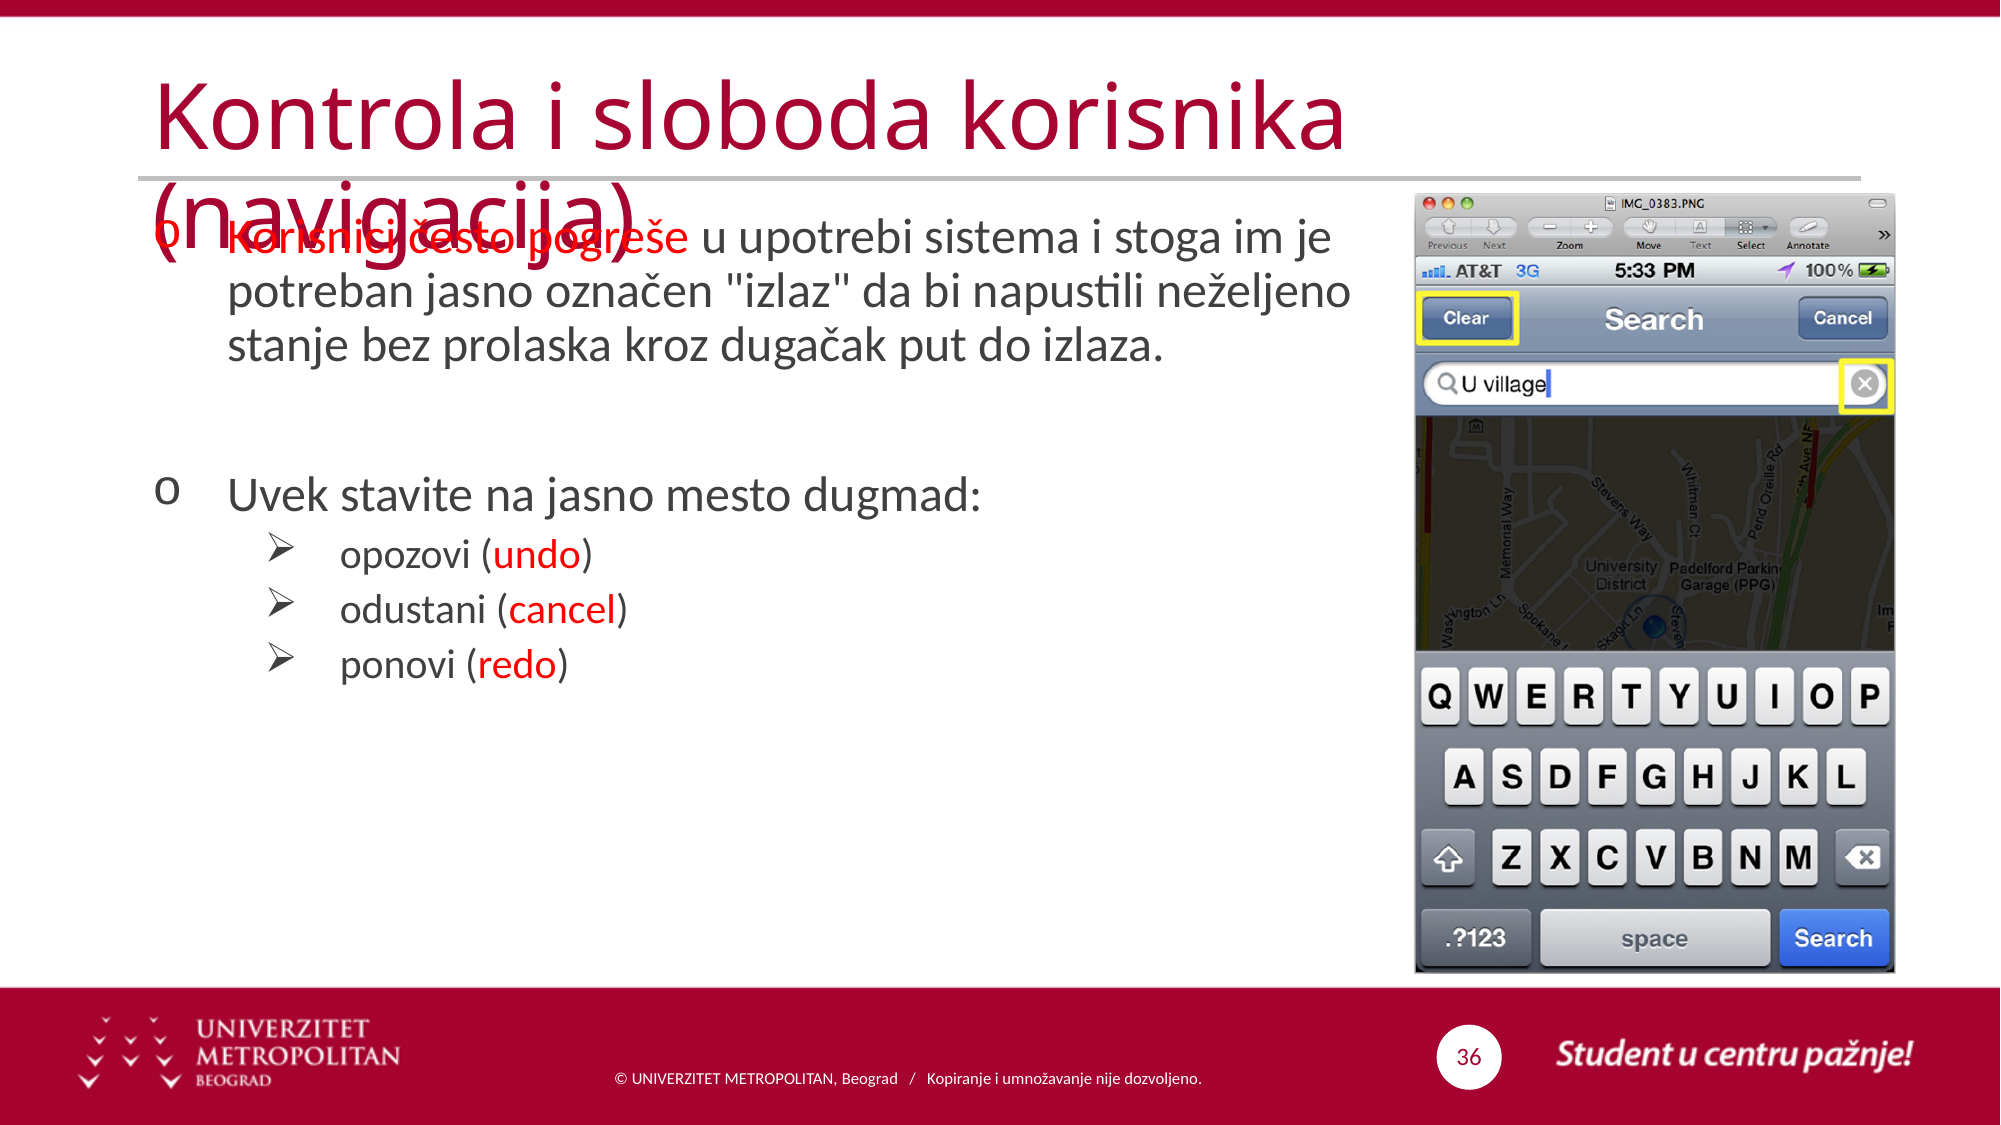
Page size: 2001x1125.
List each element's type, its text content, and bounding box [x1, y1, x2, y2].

title Kontrola i sloboda korisnika (navigacija) [137, 63, 1863, 202]
list Korisnici često pogreše u upotrebi sistema i stoga im je potreban jasno označen "izlaz" da bi napustili neželjeno stanje bez prolaska kroz dugačak put do izlaza. Uvek stavite na jasno mesto dugmad: opozovi (undo) odustani (cancel) ponovi (redo) [137, 202, 1413, 970]
picture [0, 0, 2000, 1125]
